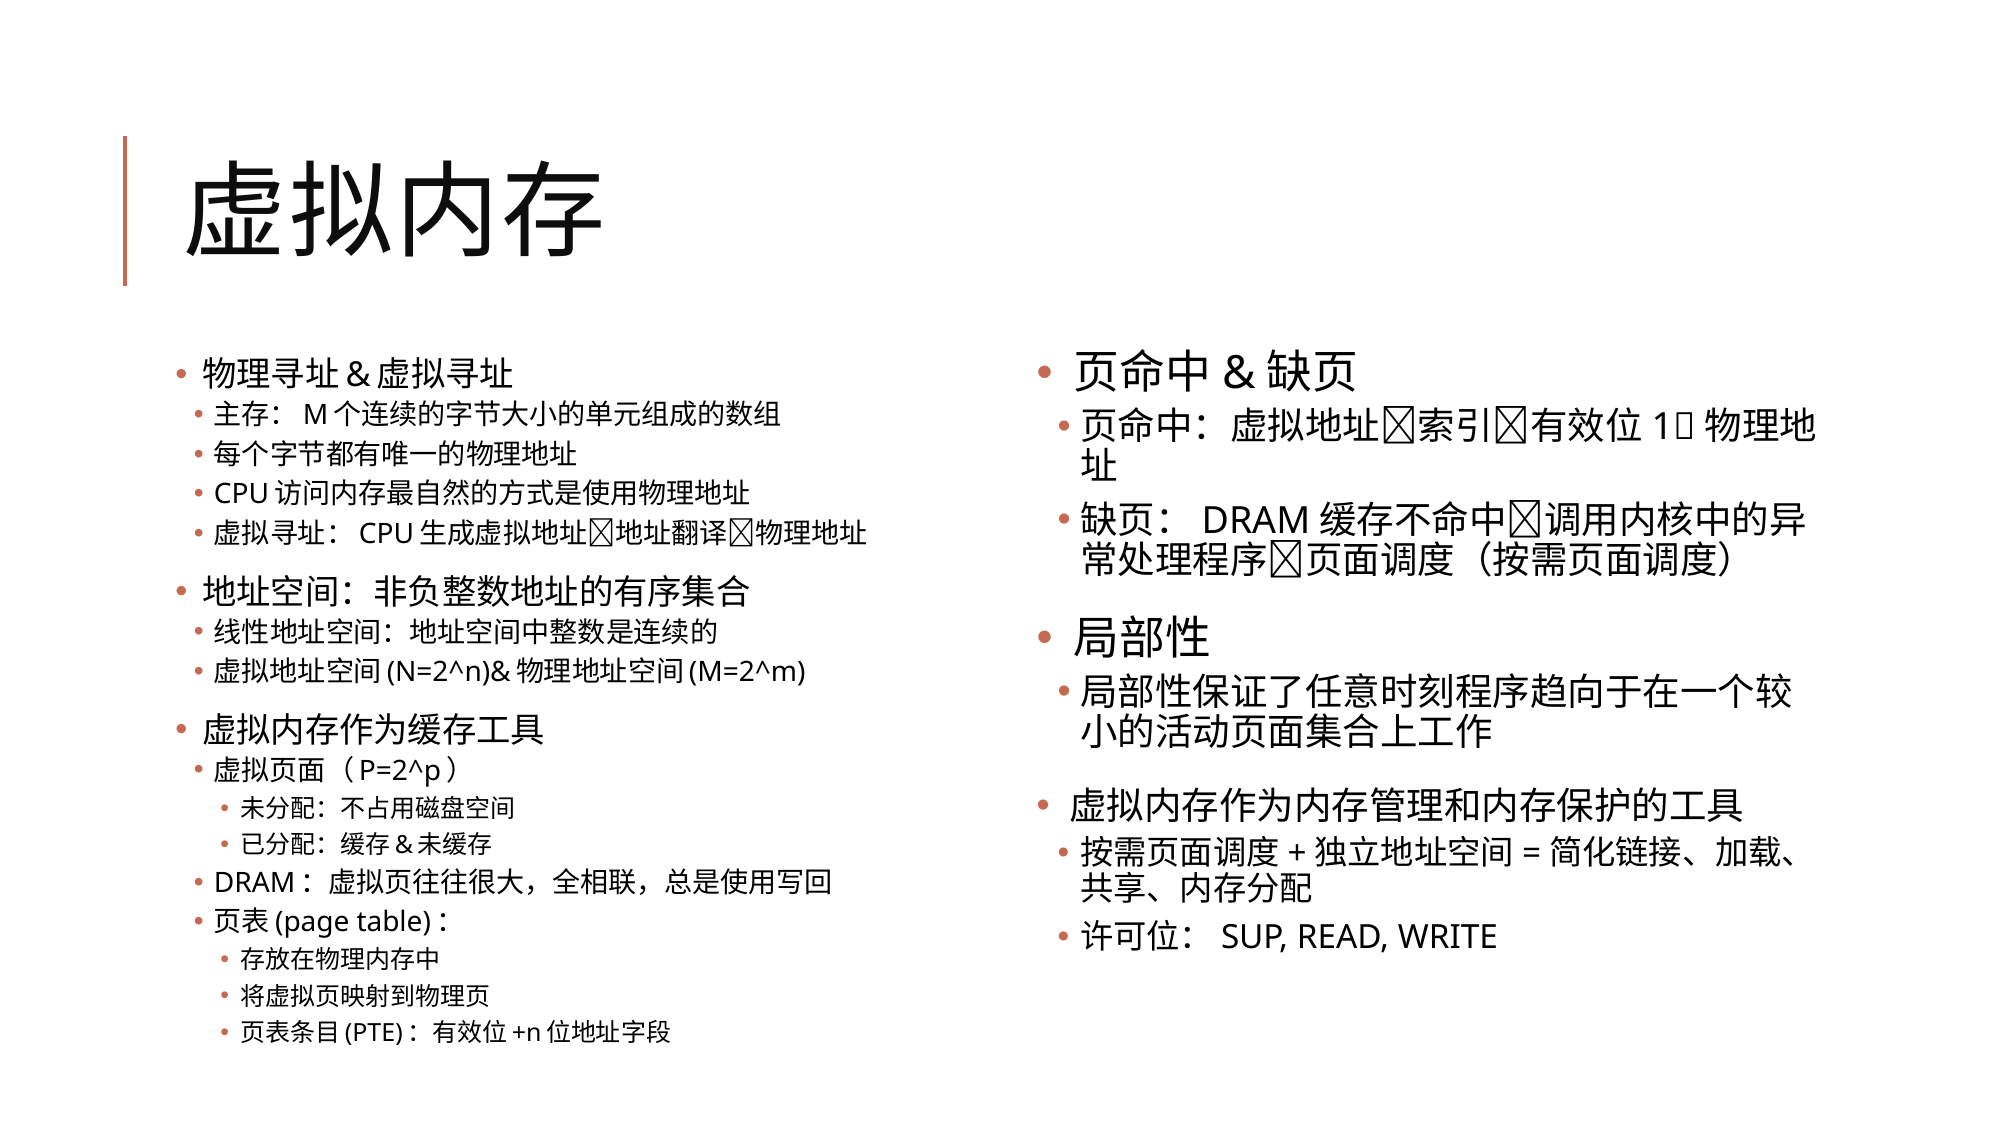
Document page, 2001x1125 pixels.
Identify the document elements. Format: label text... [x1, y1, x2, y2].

list 物理寻址&虚拟寻址 主存：M个连续的字节大小的单元组成的数组 每个字节都有唯一的物理地址 CPU访问内存最自然的方式是使用物理地址 虚拟寻址：CPU生成虚拟地址地址翻译物理地址 地址空间：非负整数地址的有序集合 线性地址空间：地址空间中整数是连续的 虚拟地址空间(N=2^n)&物理地址空间(M=2^m) 虚拟内存作为缓存工具 虚拟页面（P=2^p） 未分配：不占用磁盘空间 已分配：缓存&未缓存 DRAM：虚拟页往往很大，全相联，总是使用写回 页表(page table)： 存放在物理内存中 将虚拟页映射到物理页 页表条目(PTE)：有效位+n位地址字段 [168, 349, 971, 1060]
title 虚拟内存 [168, 96, 1763, 342]
text_box 页命中&缺页 页命中：虚拟地址索引有效位1物理地址 缺页：DRAM缓存不命中调用内核中的异常处理程序页面调度（按需页面调度） 局部性 局部性保证了任意时刻程序趋向于在一个较小的活动页面集合上工作 虚拟内存作为内存管理和内存保护的工具 按需页面调度+独立地址空间=简化链接、加载、共享、内存分配 许可位：SUP, READ, WRITE [1029, 341, 1832, 1052]
